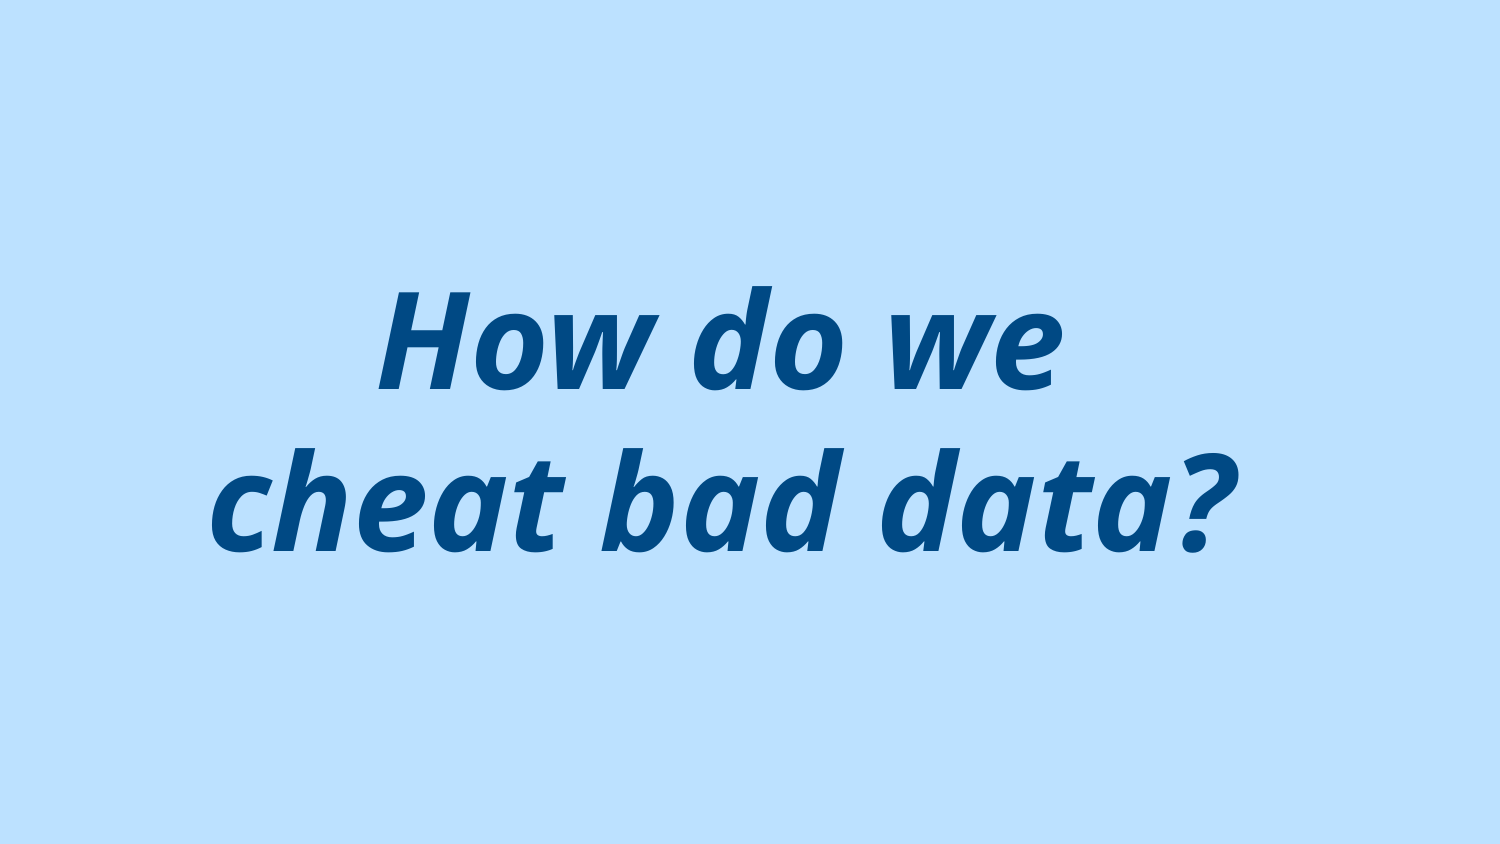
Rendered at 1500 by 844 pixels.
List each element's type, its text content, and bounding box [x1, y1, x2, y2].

list How do we cheat bad data? [45, 83, 1398, 615]
